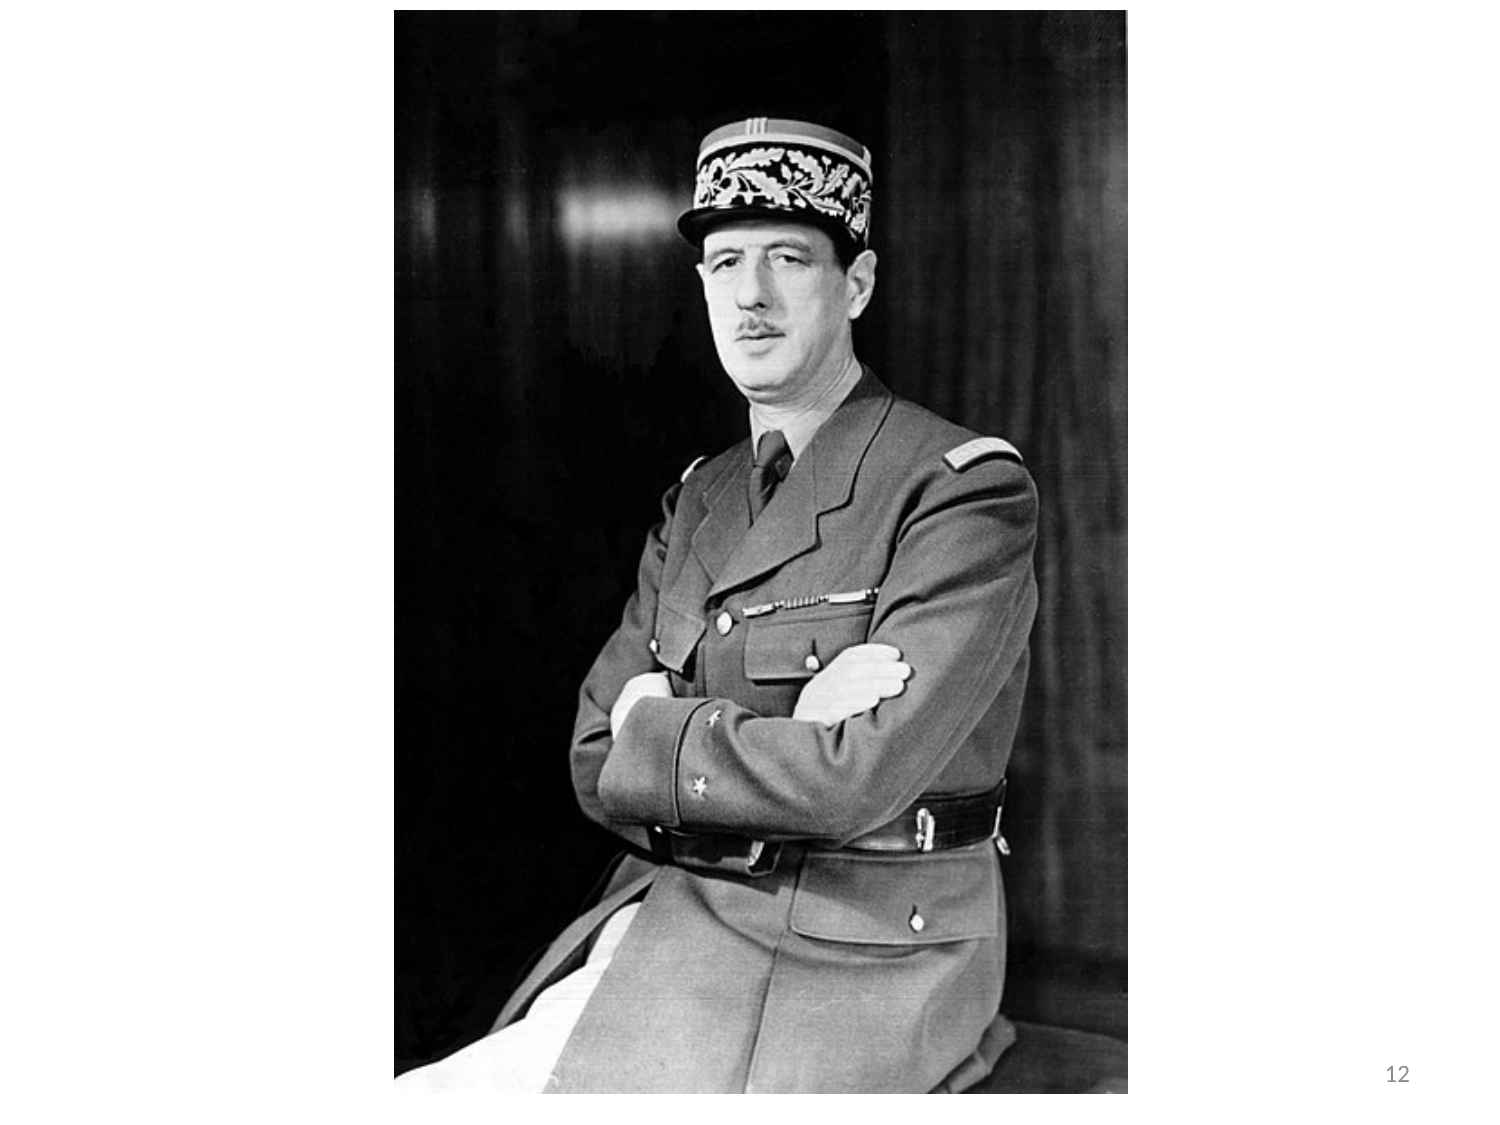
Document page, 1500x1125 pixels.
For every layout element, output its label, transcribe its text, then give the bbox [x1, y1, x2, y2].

slide_number 12 [1124, 1042, 1425, 1103]
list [394, 10, 1129, 1095]
